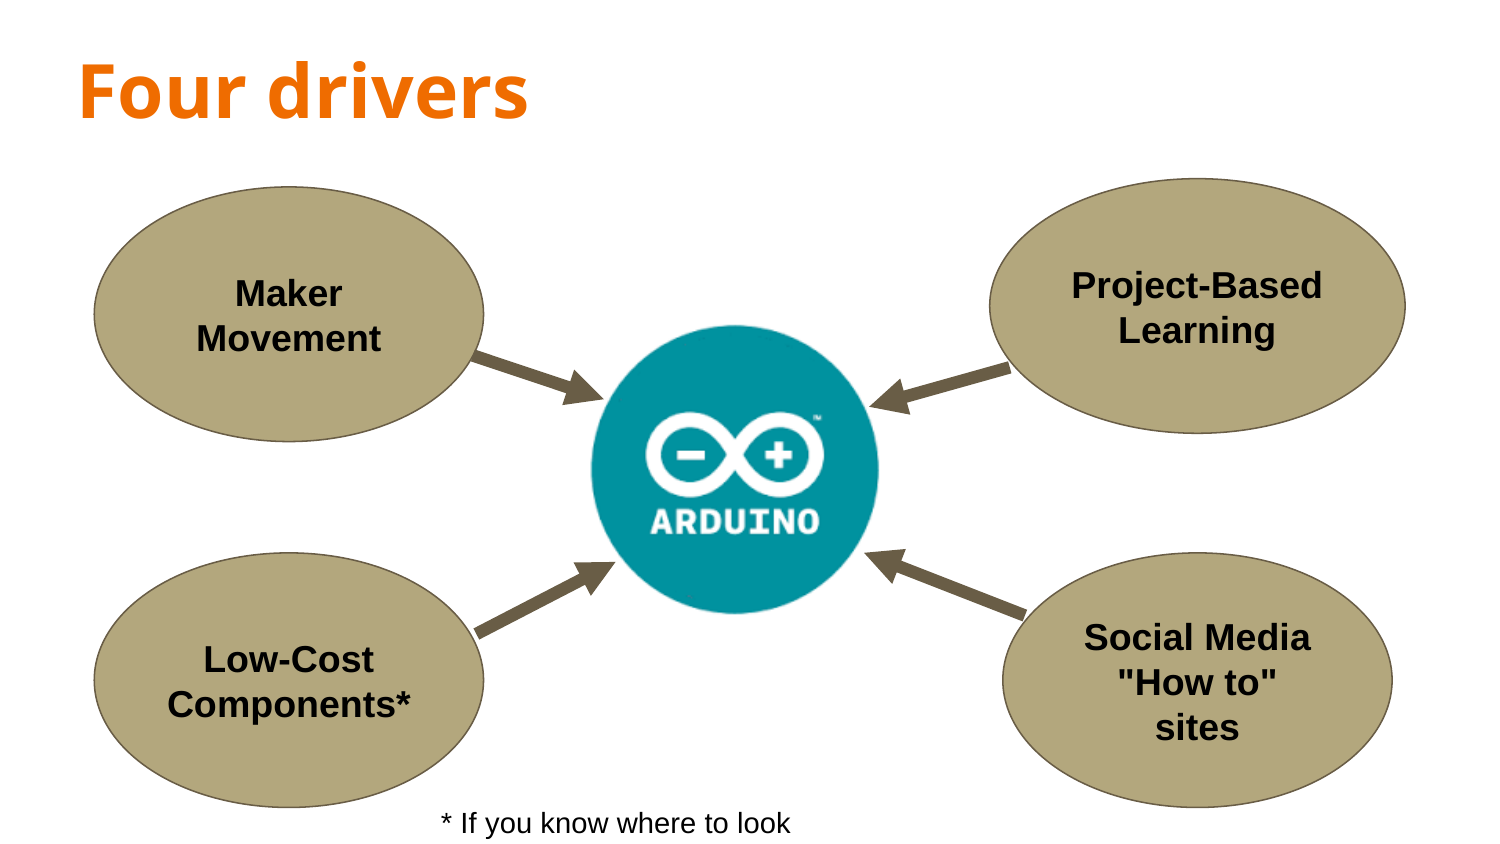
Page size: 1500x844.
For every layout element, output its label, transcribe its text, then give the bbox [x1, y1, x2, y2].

picture [575, 319, 898, 627]
text_box Low-Cost Components* [94, 552, 484, 808]
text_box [476, 561, 616, 635]
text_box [868, 367, 1010, 407]
text_box * If you know where to look [425, 789, 842, 844]
text_box Project-Based Learning [989, 178, 1406, 434]
text_box Social Media "How to" sites [1002, 552, 1393, 808]
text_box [472, 355, 604, 400]
title Four drivers [61, 28, 1460, 145]
text_box Maker Movement [94, 186, 484, 442]
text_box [863, 552, 1026, 616]
